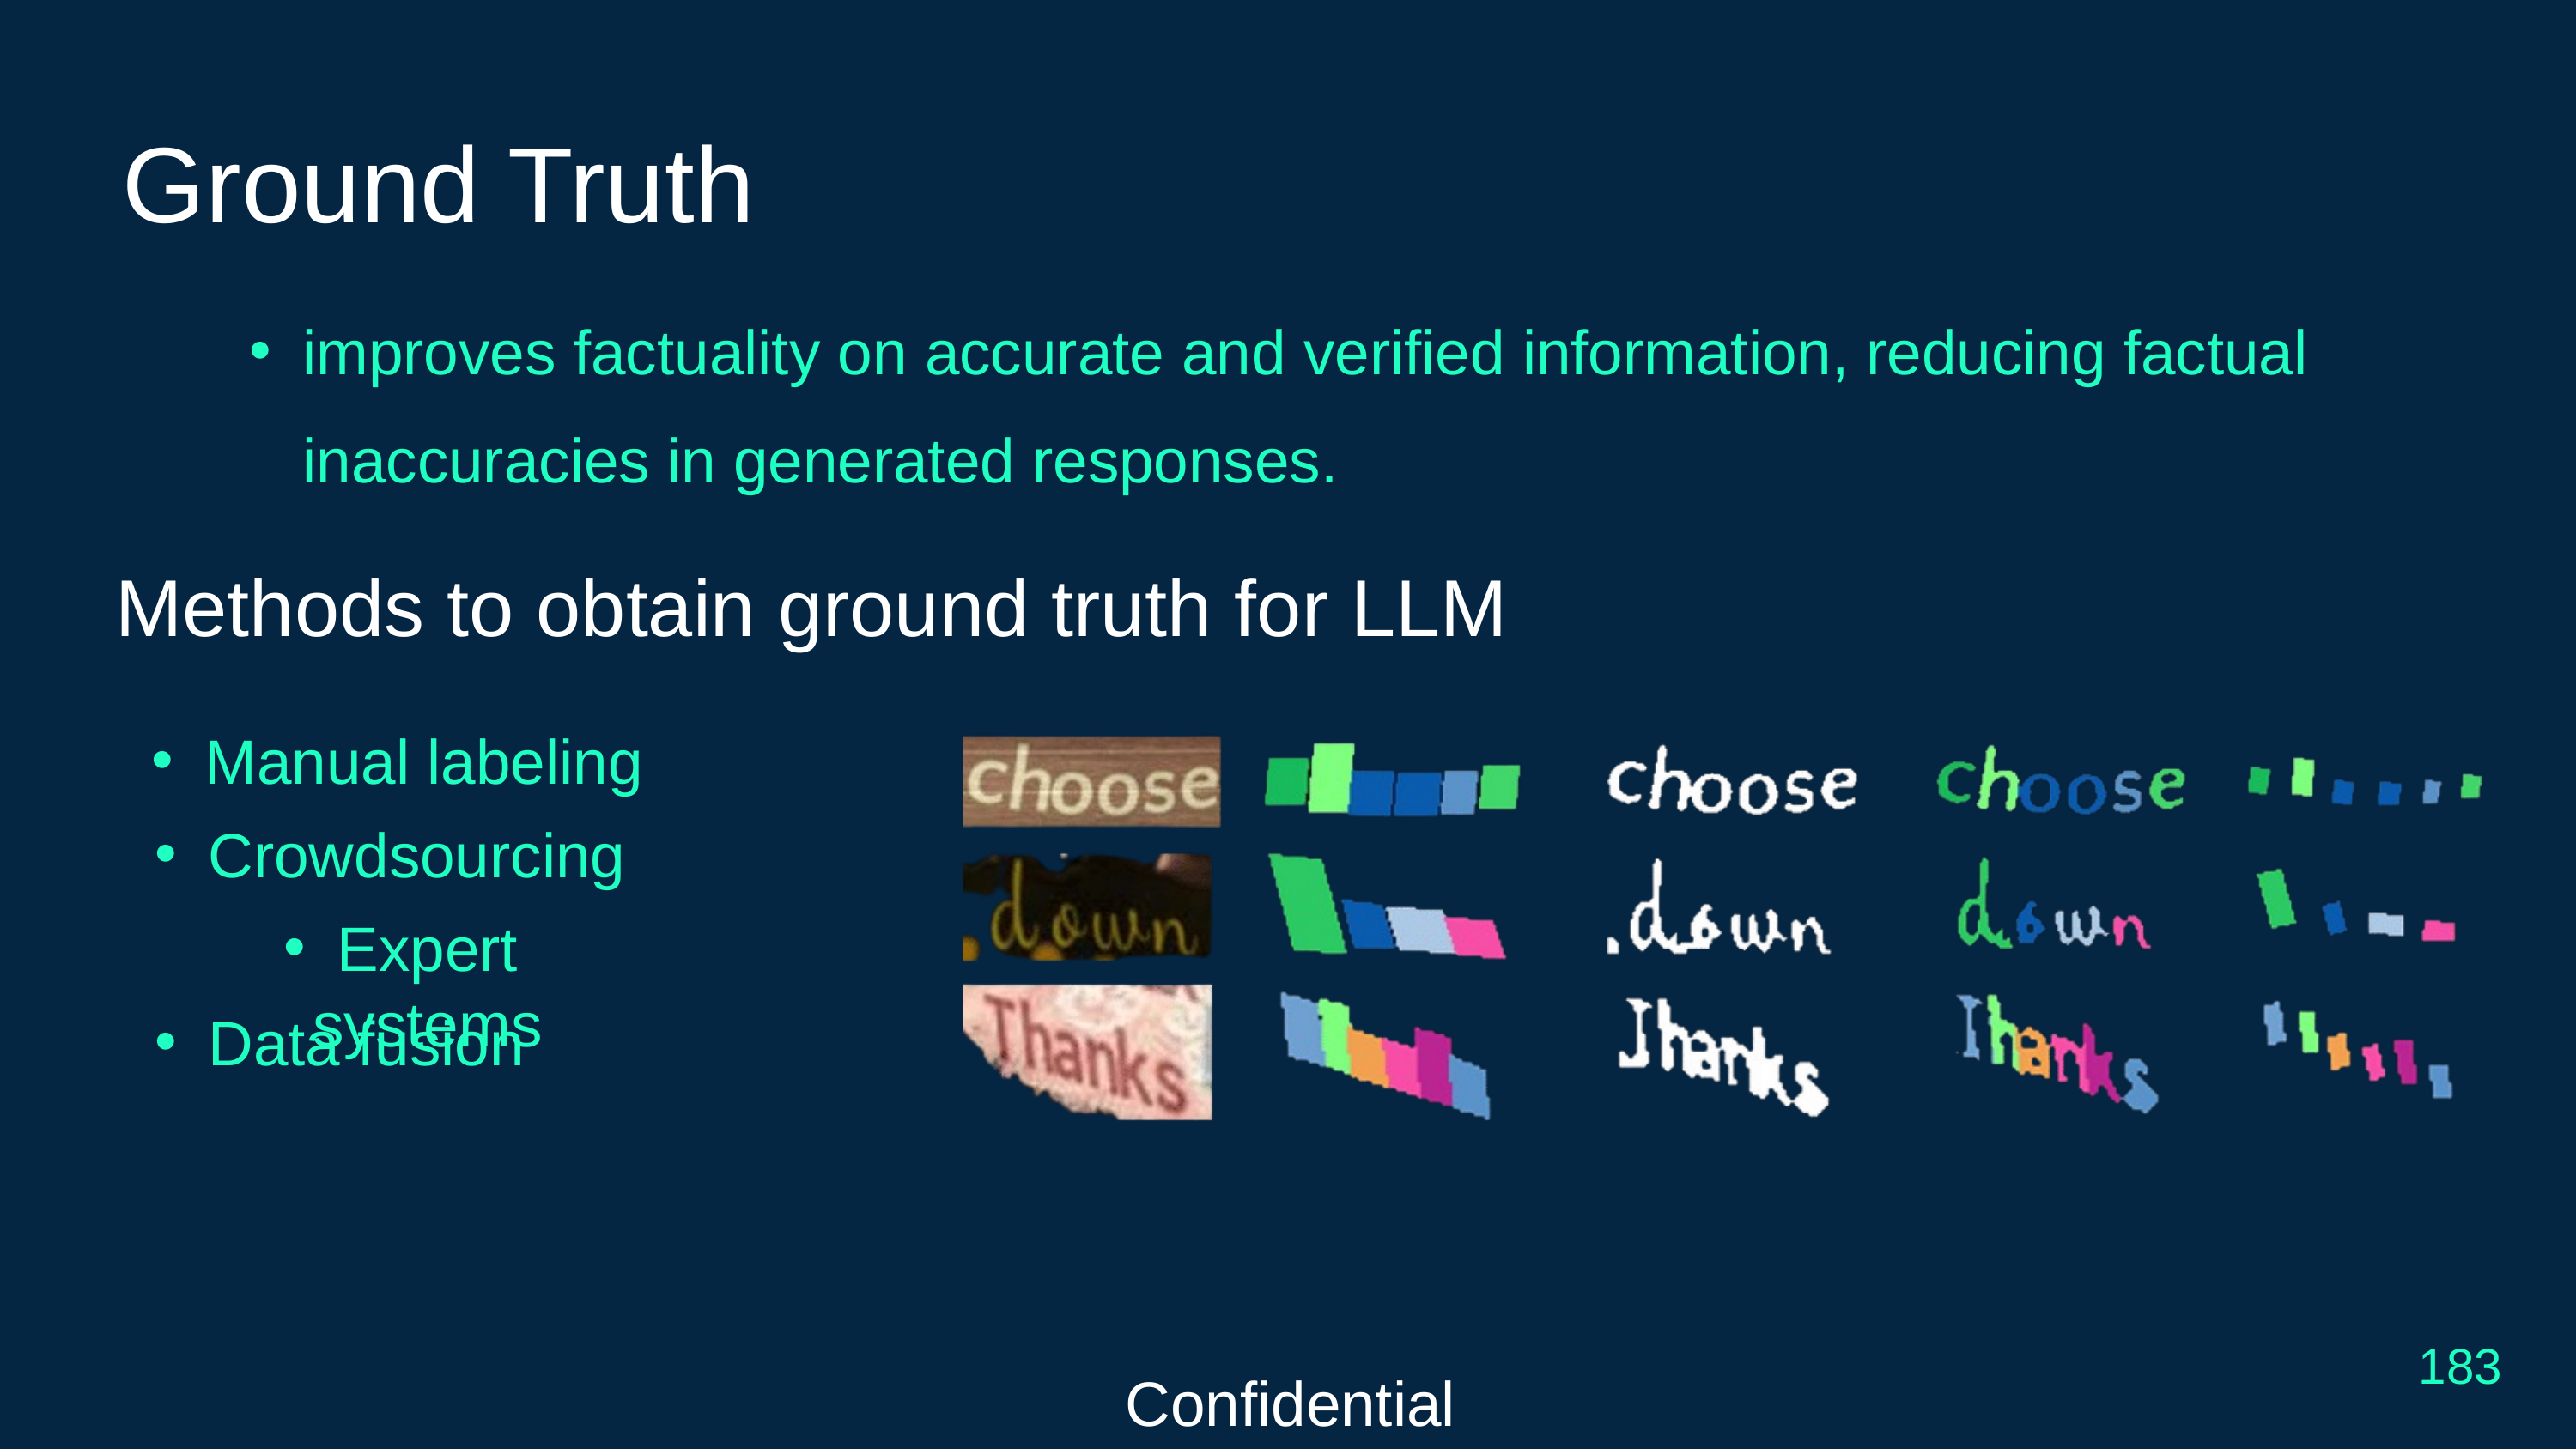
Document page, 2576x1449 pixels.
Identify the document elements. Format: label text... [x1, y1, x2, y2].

text_box improves factuality on accurate and verified information, reducing factual inaccuracies in generated responses. [196, 279, 2576, 496]
text_box Data fusion [101, 1003, 526, 1078]
text_box Methods to obtain ground truth for LLM [63, 539, 1561, 652]
text_box Expert systems [107, 909, 642, 1059]
text_box Manual labeling [98, 721, 644, 797]
text_box Crowdsourcing [101, 815, 626, 966]
text_box Confidential [1018, 1350, 1564, 1439]
text_box [963, 719, 2494, 1195]
text_box 183 [2345, 1324, 2576, 1394]
text_box Ground Truth [27, 94, 851, 245]
